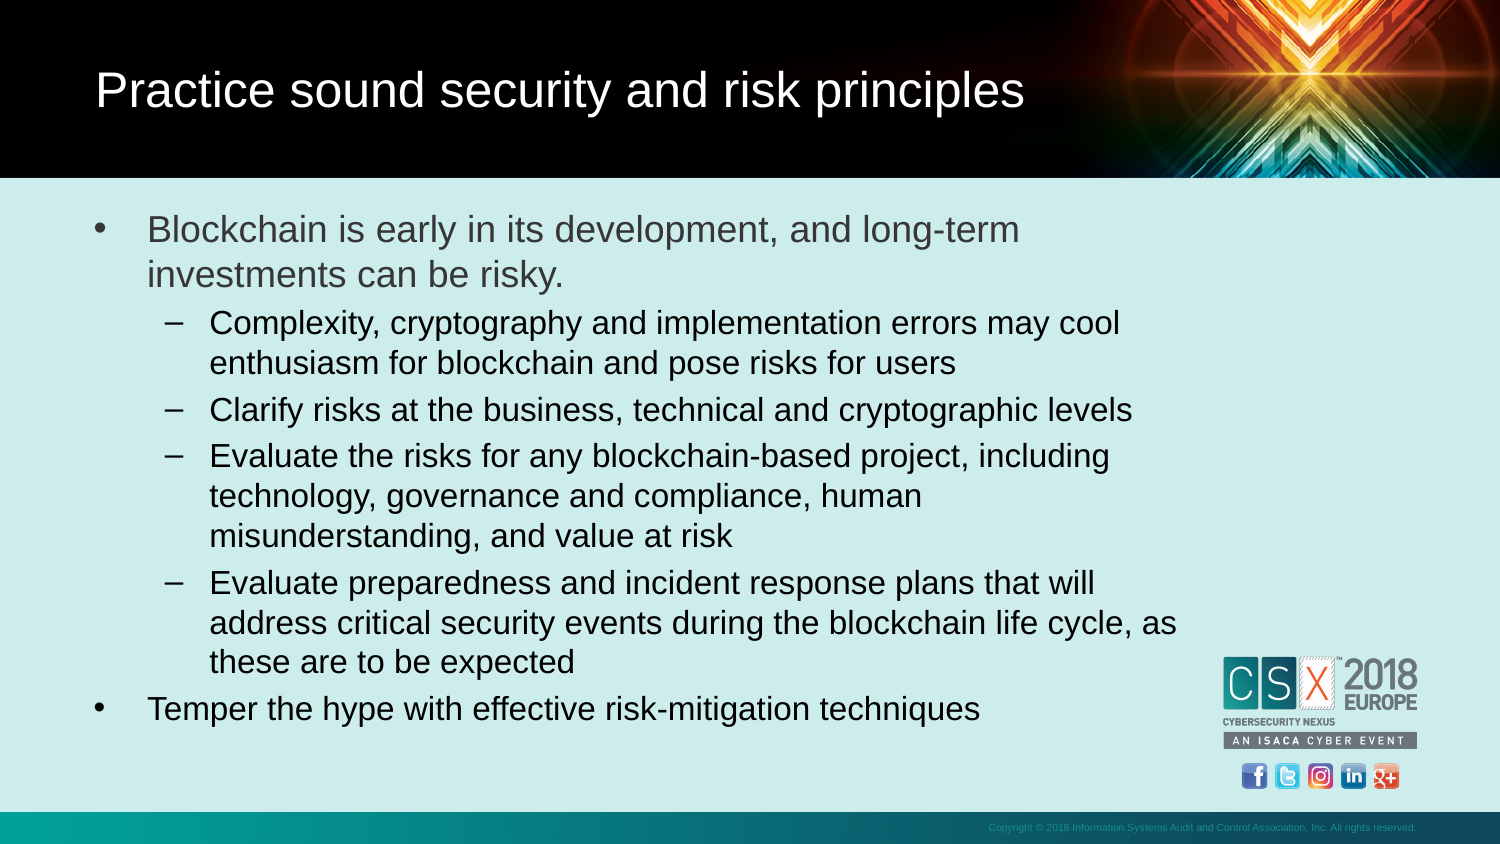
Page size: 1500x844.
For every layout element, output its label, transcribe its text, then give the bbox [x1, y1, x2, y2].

list Blockchain is early in its development, and long-term investments can be risky. Complexity, cryptography and implementation errors may cool enthusiasm for blockchain and pose risks for users Clarify risks at the business, technical and cryptographic levels Evaluate the risks for any blockchain-based project, including technology, governance and compliance, human misunderstanding, and value at risk Evaluate preparedness and incident response plans that will address critical security events during the blockchain life cycle, as these are to be expected Temper the hype with effective risk-mitigation techniques [80, 198, 1218, 775]
list Practice sound security and risk principles [80, 0, 1219, 176]
picture [0, 0, 1500, 844]
